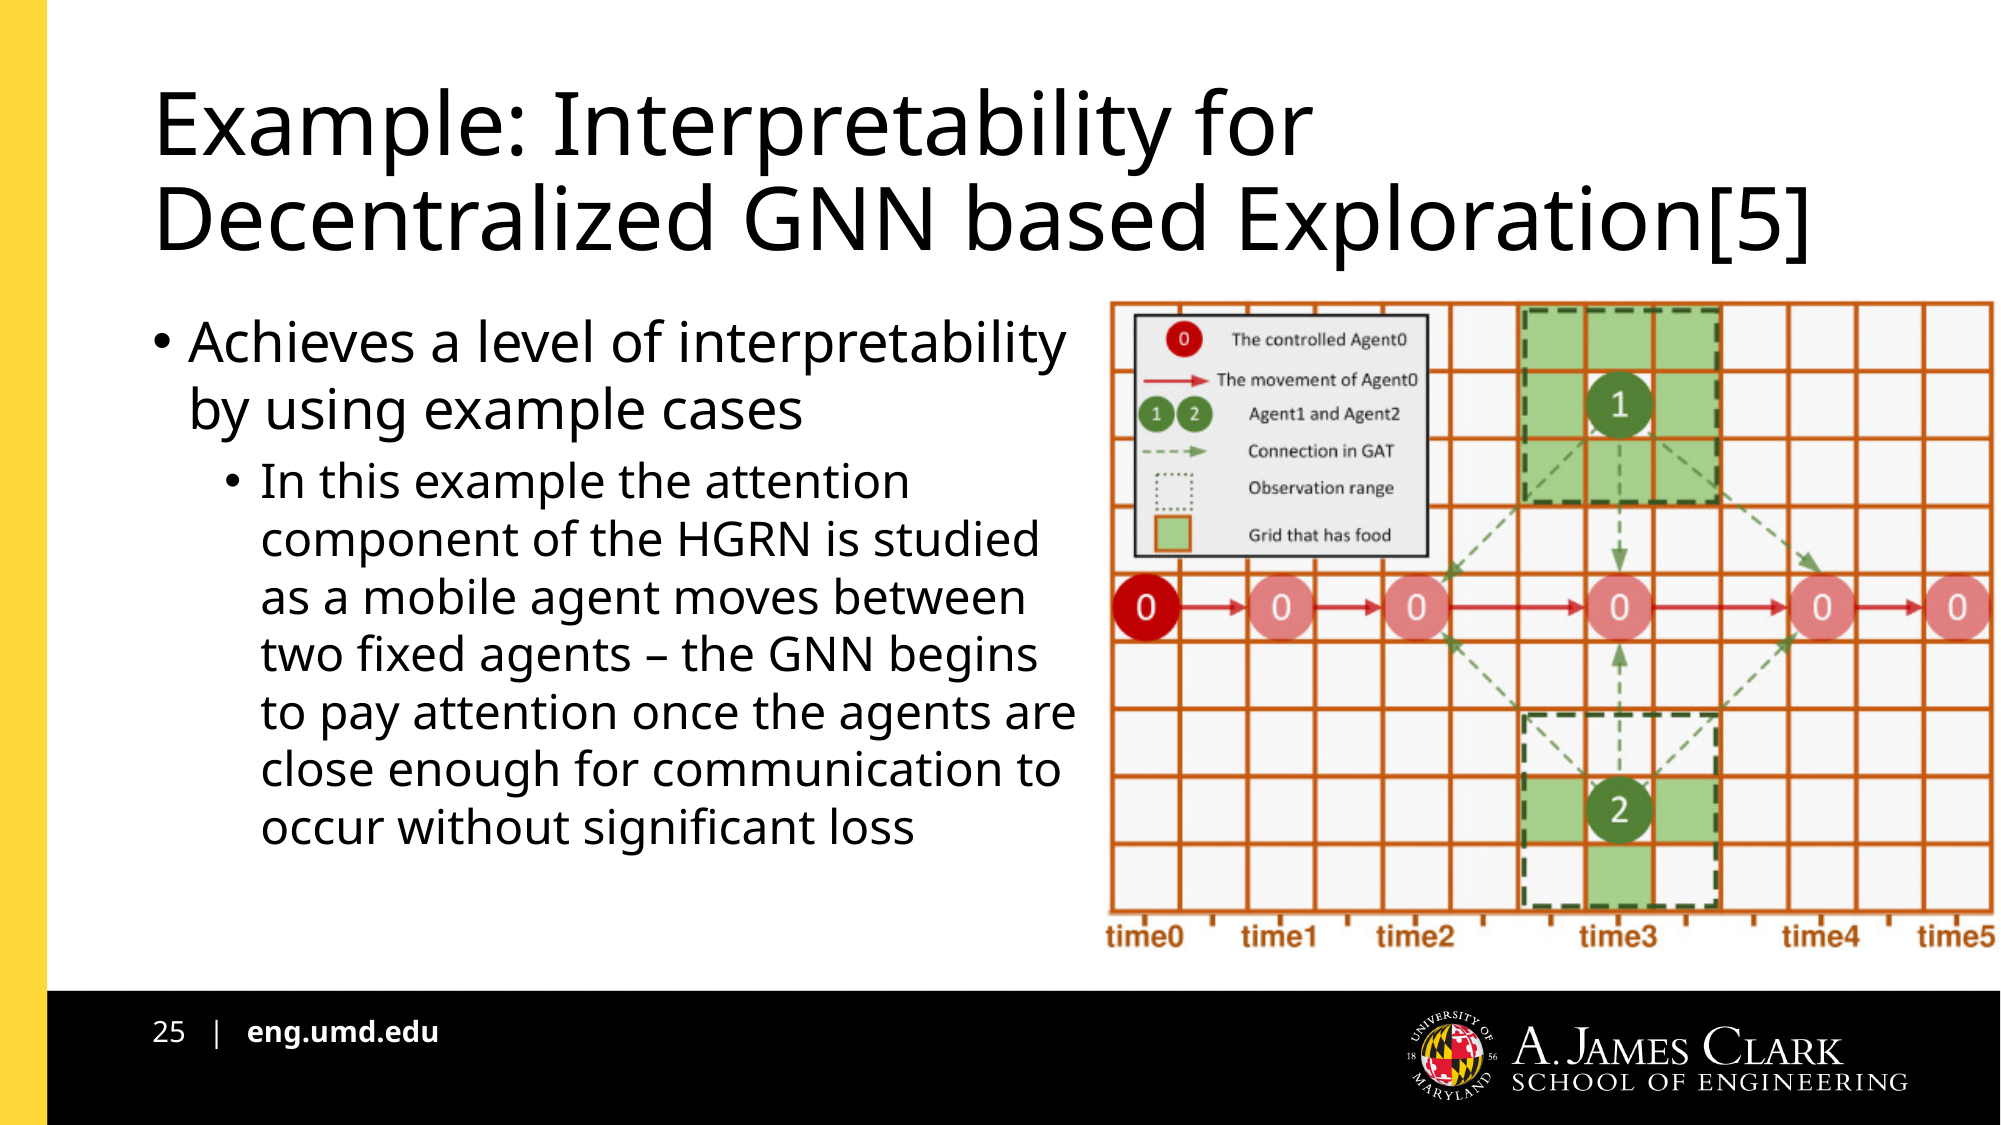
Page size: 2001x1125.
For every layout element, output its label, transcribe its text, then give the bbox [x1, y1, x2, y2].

footer 25 | eng.umd.edu [137, 1002, 1338, 1063]
picture [0, 0, 2001, 1125]
list Achieves a level of interpretability by using example cases In this example the attention component of the HGRN is studied as a mobile agent moves between two fixed agents – the GNN begins to pay attention once the agents are close enough for communication to occur without significant loss [137, 299, 1103, 911]
title Example: Interpretability for Decentralized GNN based Exploration[5] [137, 59, 1863, 278]
